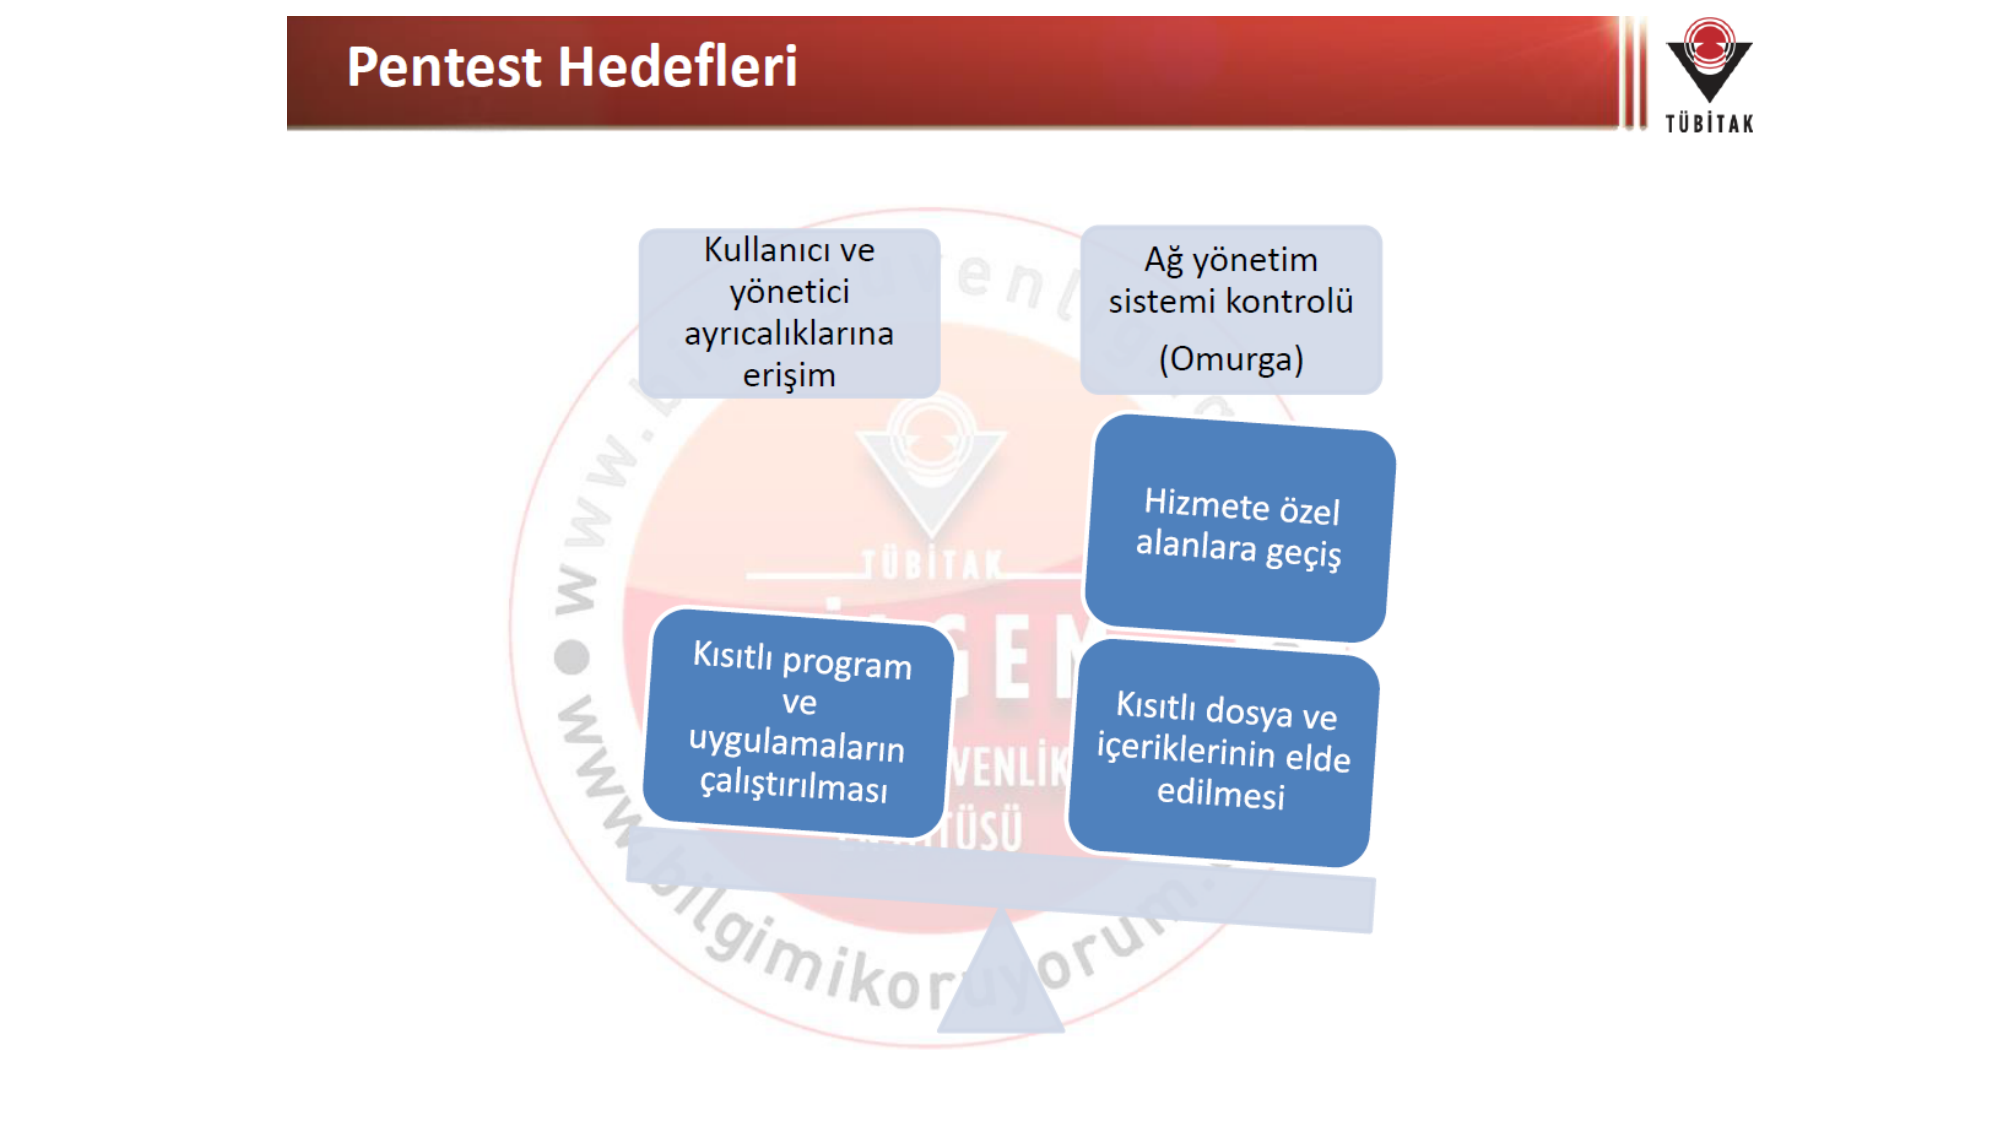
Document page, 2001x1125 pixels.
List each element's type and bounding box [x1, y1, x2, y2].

picture [287, 16, 1764, 1050]
